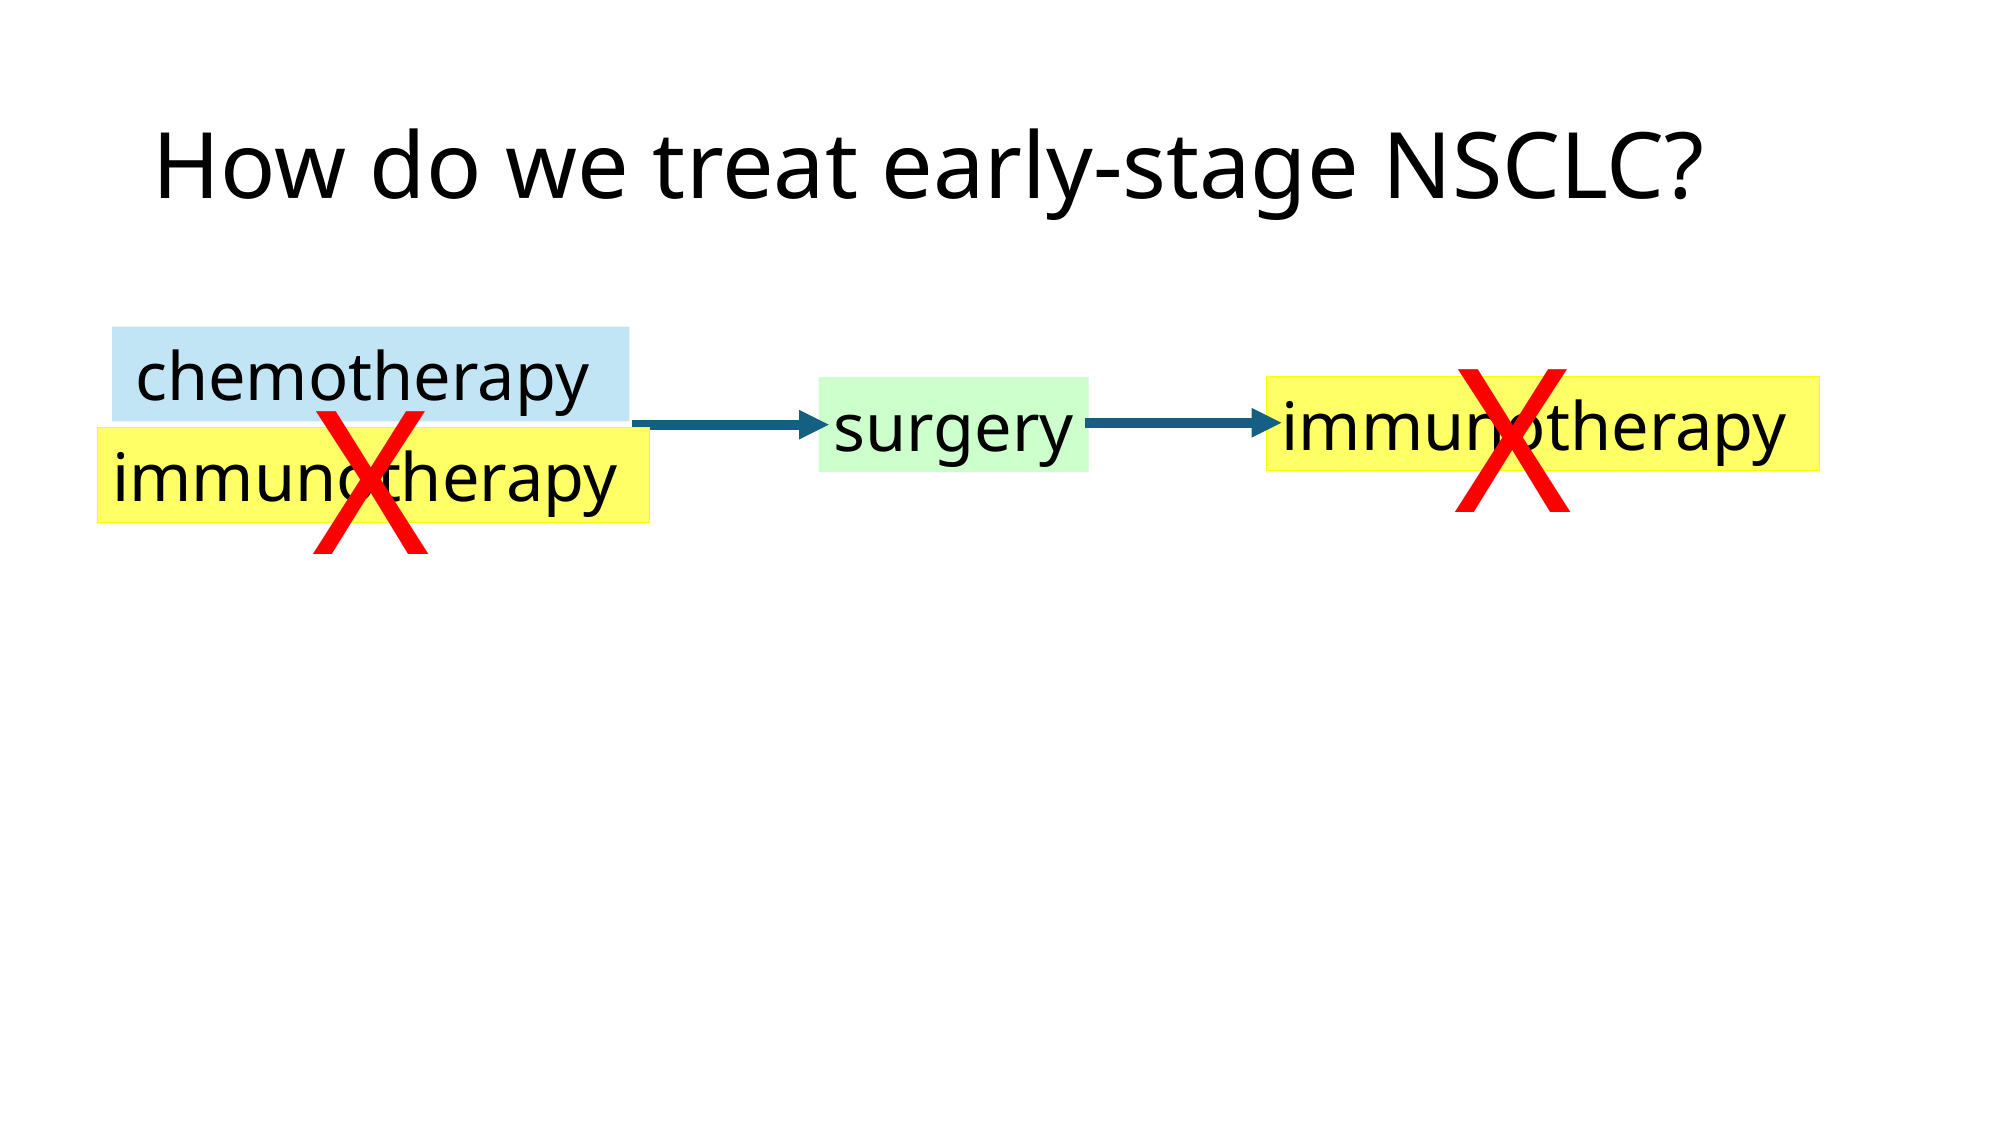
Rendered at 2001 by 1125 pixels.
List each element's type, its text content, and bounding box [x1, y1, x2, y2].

title How do we treat early-stage NSCLC? [137, 59, 1863, 278]
text_box immunotherapy [97, 427, 297, 523]
text_box immunotherapy [445, 427, 650, 523]
text_box immunotherapy [1587, 376, 1820, 471]
text_box X [1439, 304, 1587, 560]
text_box surgery [818, 377, 1089, 472]
text_box X [297, 346, 445, 602]
text_box chemotherapy [112, 326, 630, 422]
text_box immunotherapy [1266, 376, 1439, 471]
